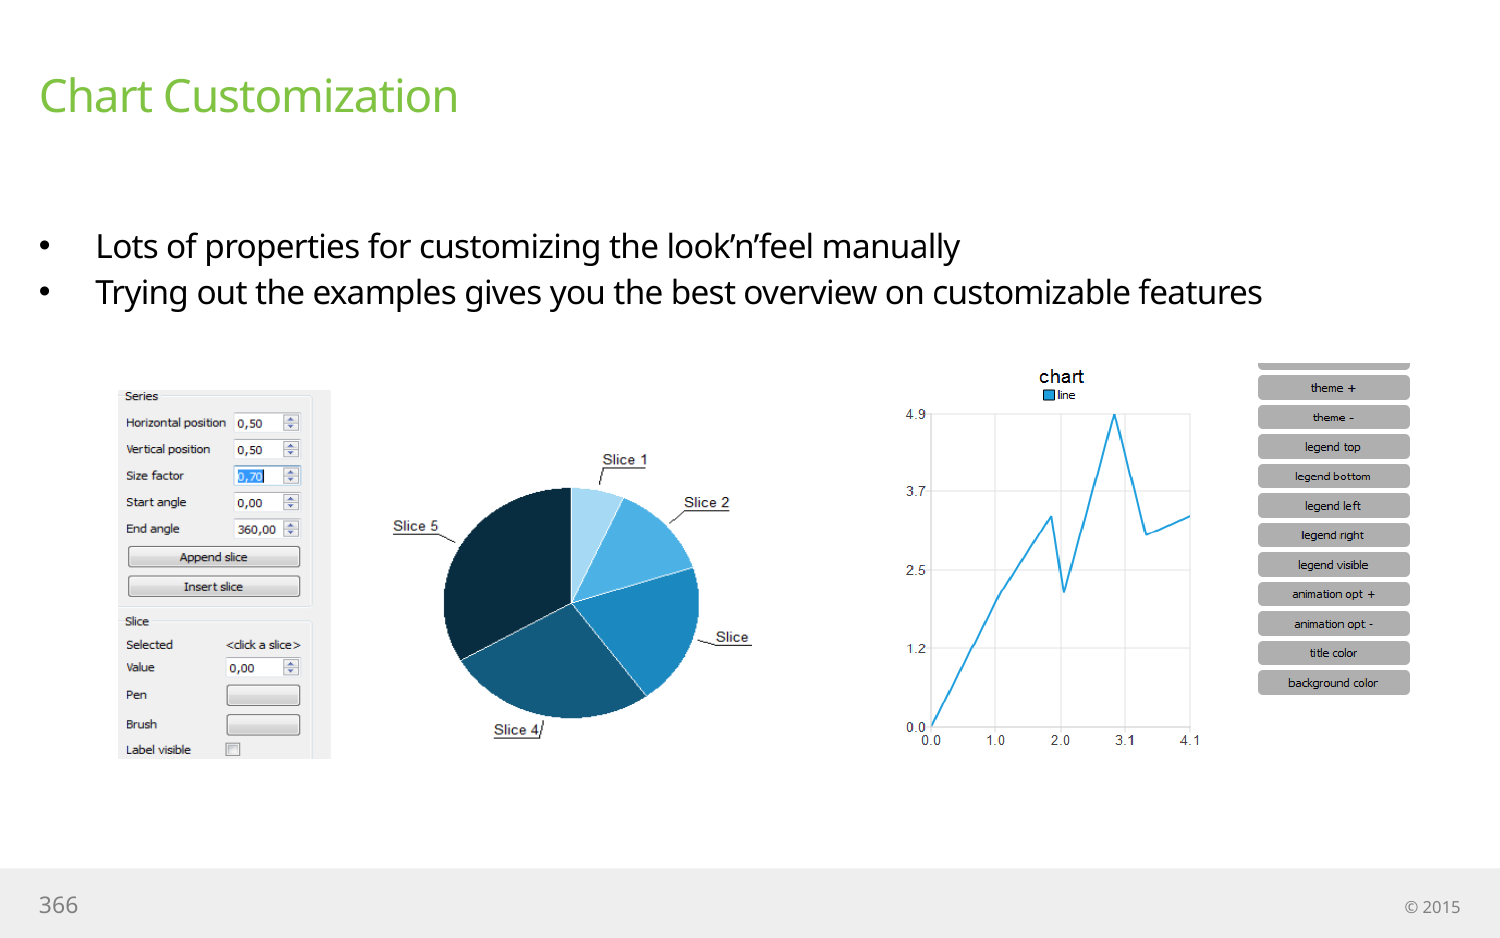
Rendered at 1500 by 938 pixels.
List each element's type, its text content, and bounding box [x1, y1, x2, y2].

slide_number 366 [39, 892, 410, 921]
title Chart Customization [39, 66, 1052, 195]
picture [118, 389, 752, 759]
footer © 2015 [1188, 896, 1461, 917]
picture [888, 363, 1414, 759]
list Lots of properties for customizing the look’n’feel manually Trying out the examples gives you the best overview on customizable features [39, 224, 1471, 346]
